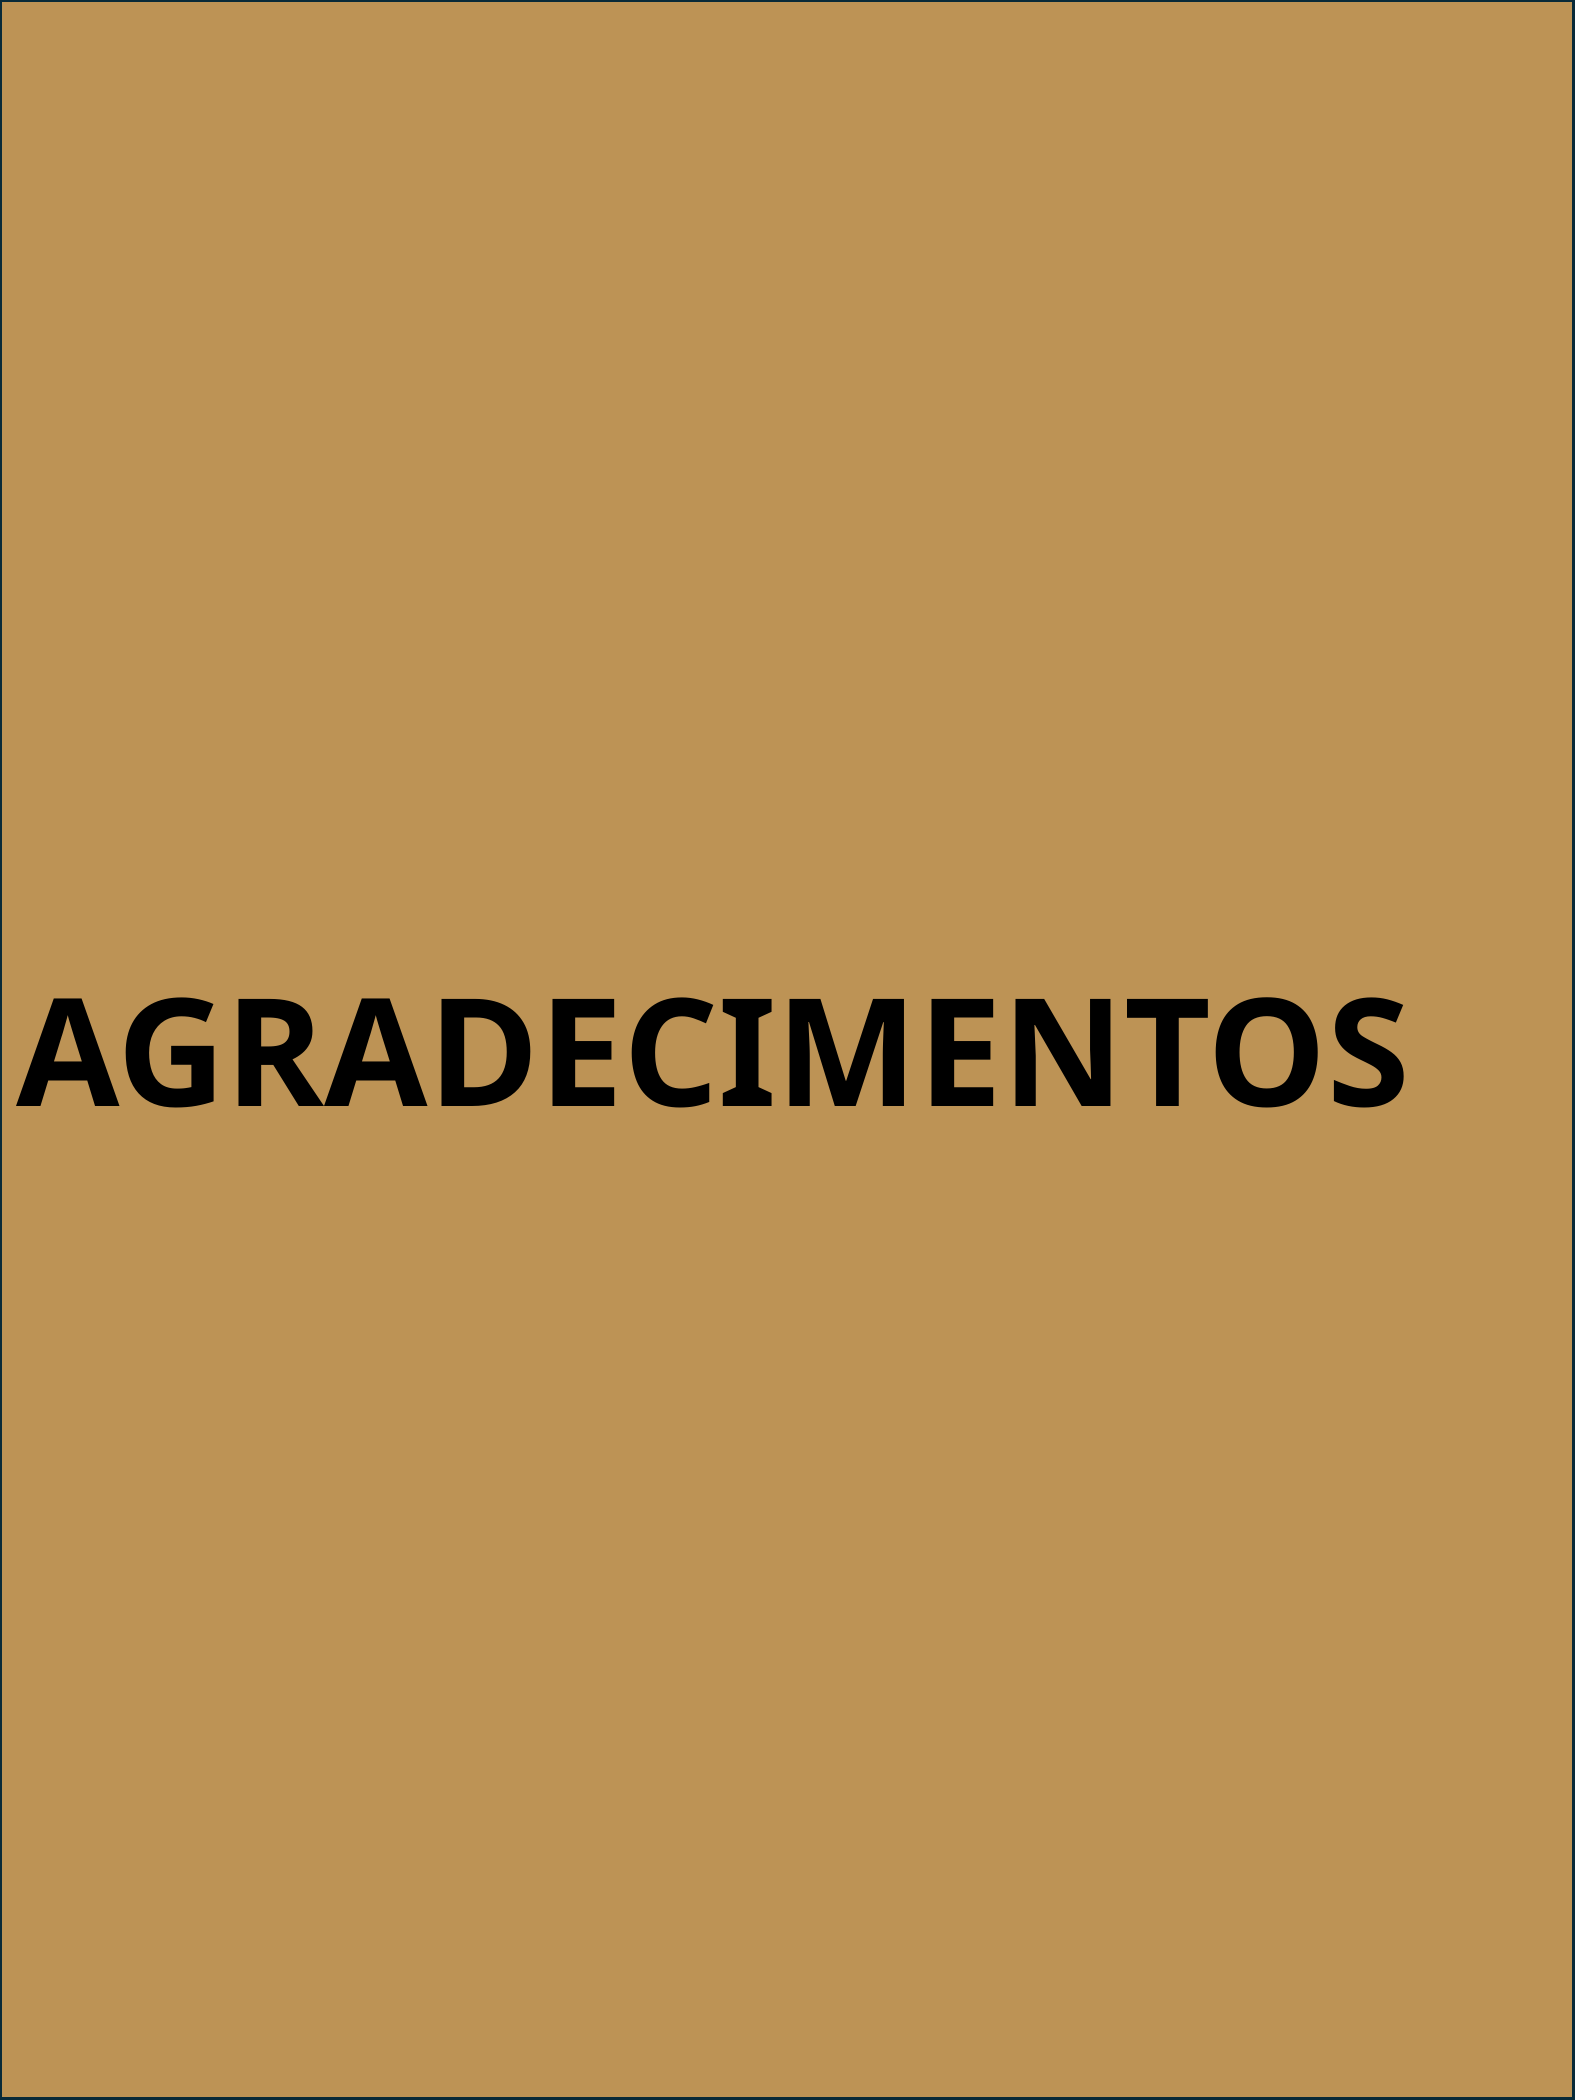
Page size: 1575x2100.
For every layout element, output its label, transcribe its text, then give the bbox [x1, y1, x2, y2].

text_box AGRADECIMENTOS [1, 948, 1575, 1144]
text_box [0, 0, 1575, 2100]
